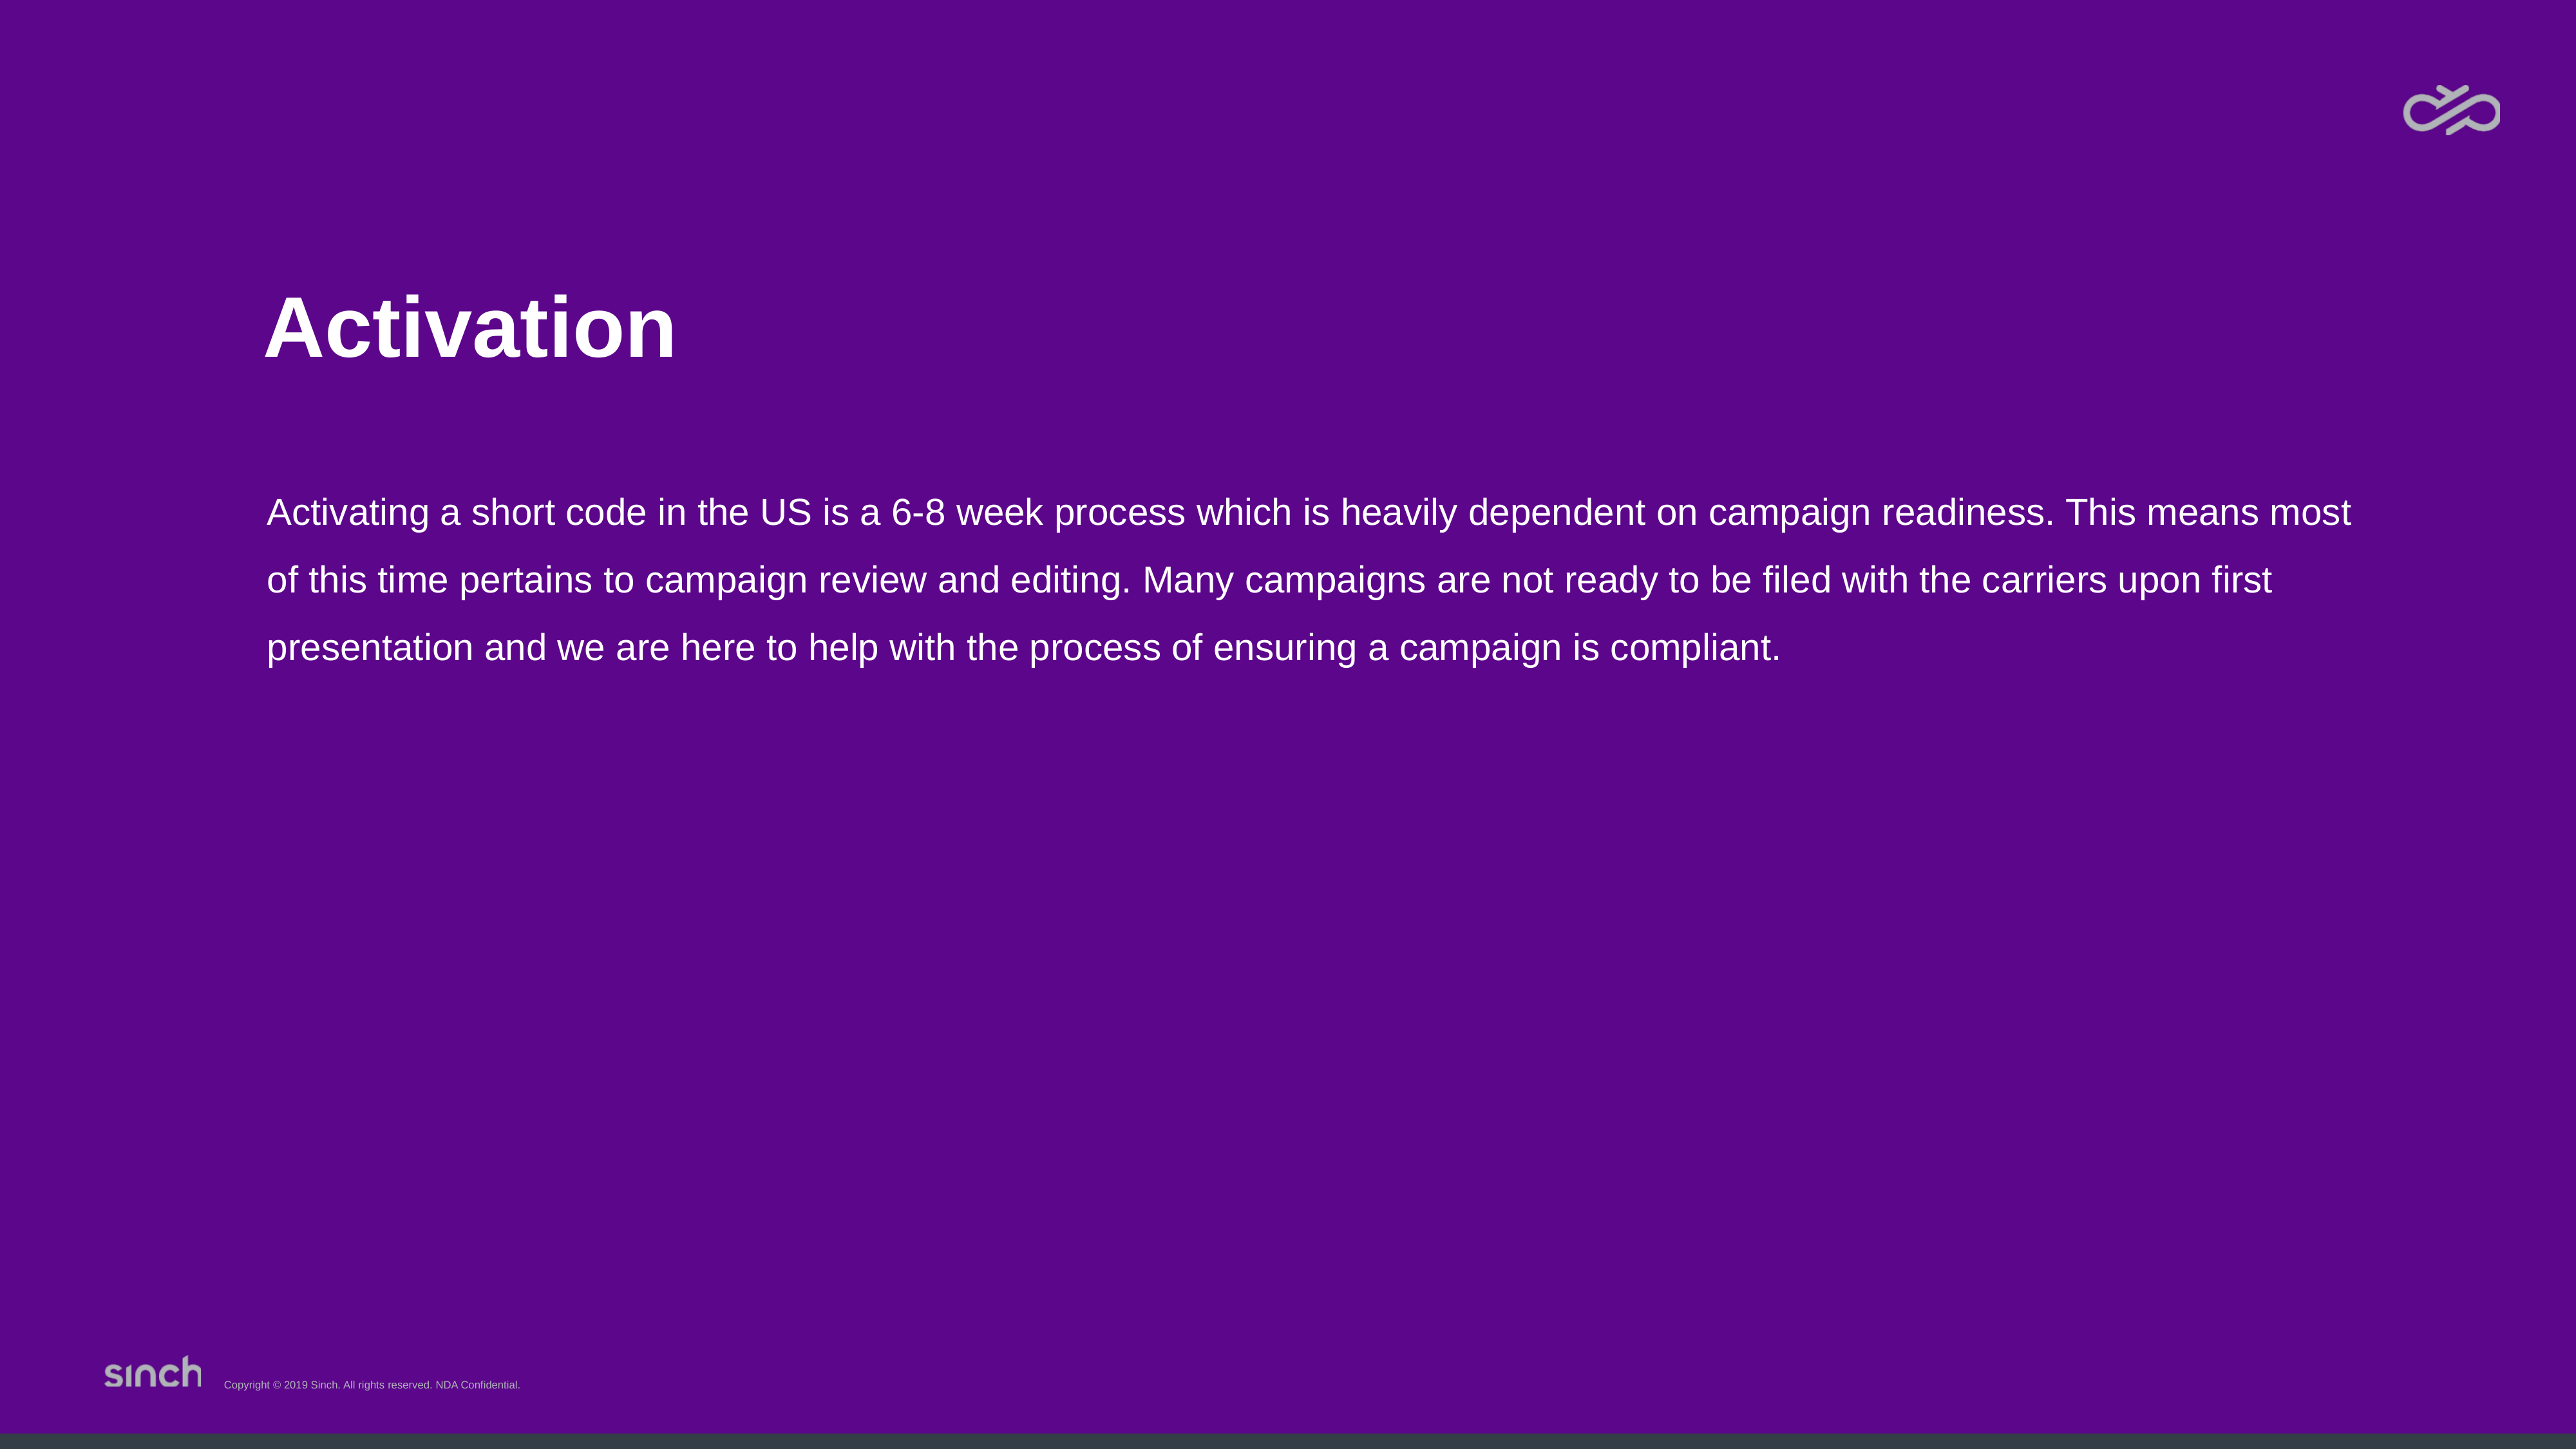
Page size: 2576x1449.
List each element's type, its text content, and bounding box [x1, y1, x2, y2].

title Activation [257, 254, 1449, 387]
list Activating a short code in the US is a 6-8 week process which is heavily dependent on campaign readiness. This means most of this time pertains to campaign review and editing. Many campaigns are not ready to be filed with the carriers upon first presentation and we are here to help with the process of ensuring a campaign is compliant. [257, 460, 2403, 1231]
